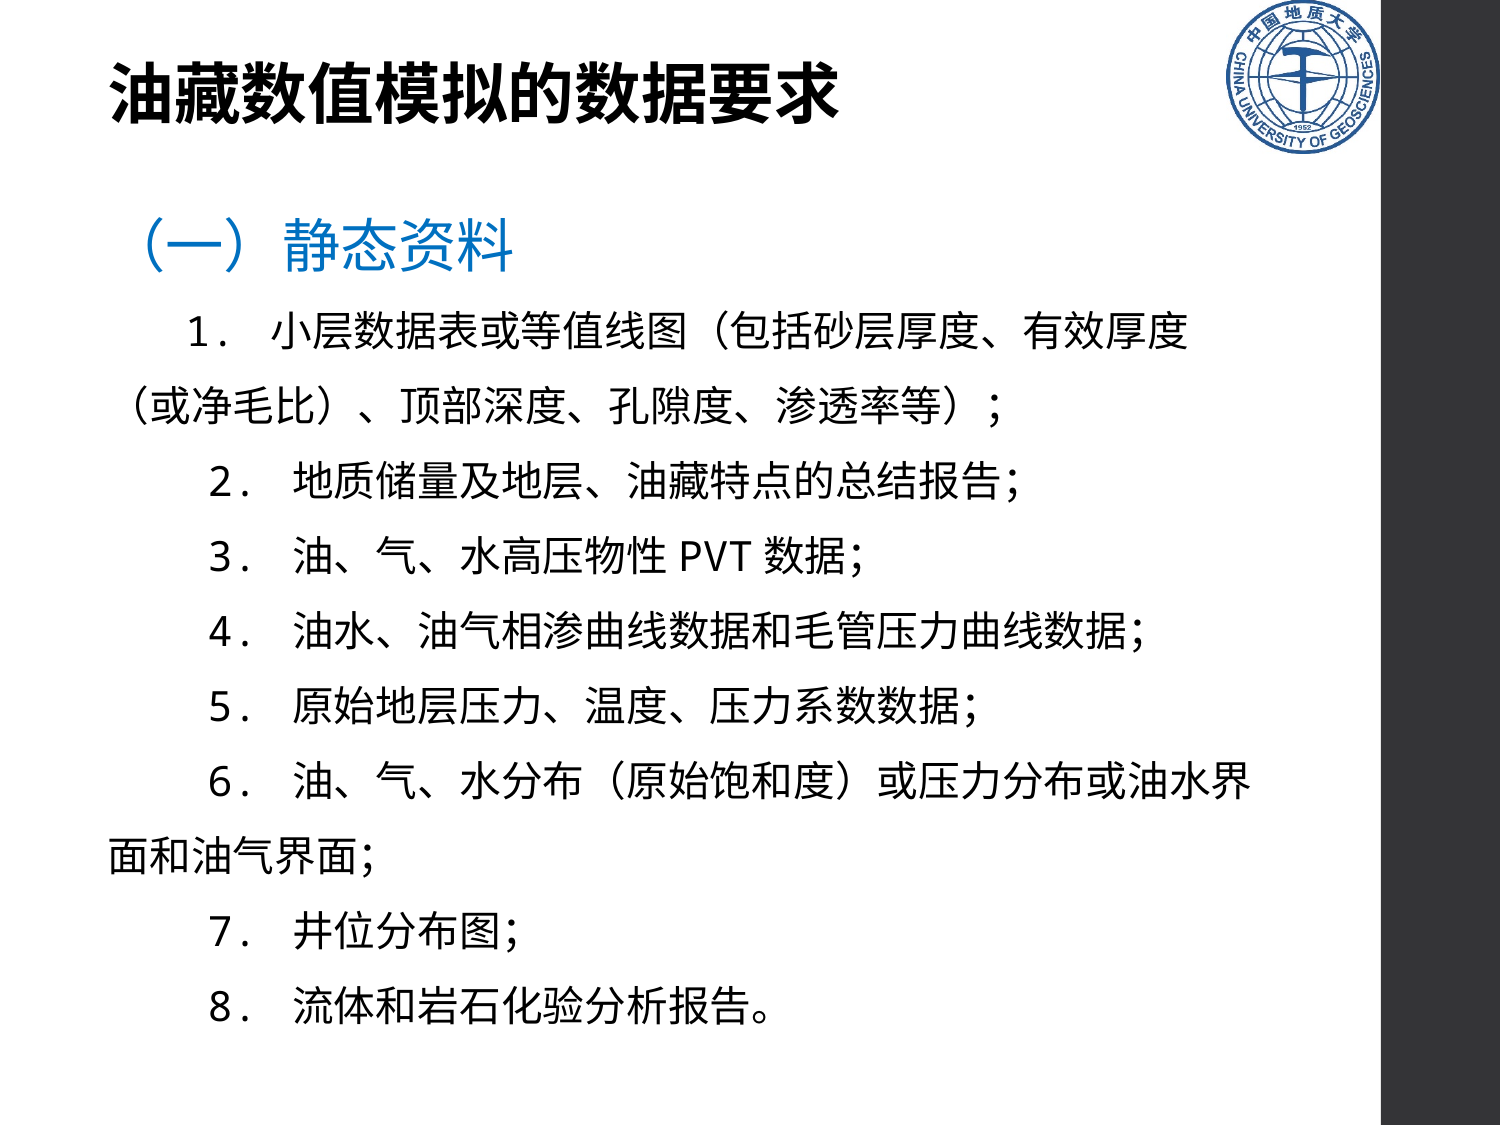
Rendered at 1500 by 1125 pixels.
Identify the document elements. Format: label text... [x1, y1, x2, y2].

picture [1226, 0, 1380, 154]
text_box （一）静态资料 1. 小层数据表或等值线图（包括砂层厚度、有效厚度（或净毛比）、顶部深度、孔隙度、渗透率等）； 2. 地质储量及地层、油藏特点的总结报告； 3. 油、气、水高压物性PVT数据； 4. 油水、油气相渗曲线数据和毛管压力曲线数据； 5. 原始地层压力、温度、压力系数数据； 6. 油、气、水分布（原始饱和度）或压力分布或油水界面和油气界面； 7. 井位分布图； 8. 流体和岩石化验分析报告。 [92, 153, 1281, 1037]
text_box 油藏数值模拟的数据要求 [92, 44, 1003, 139]
